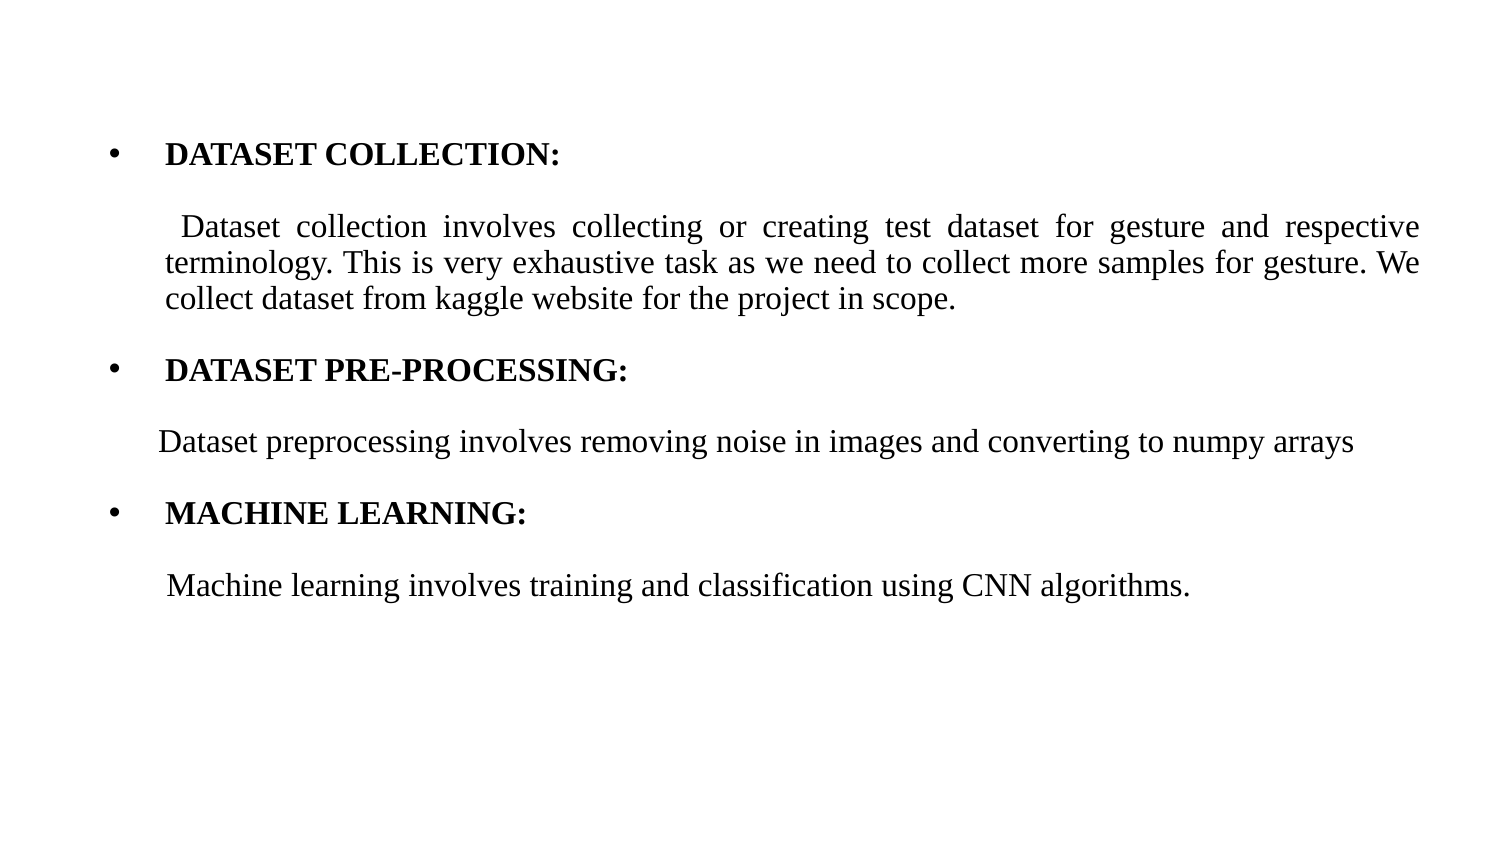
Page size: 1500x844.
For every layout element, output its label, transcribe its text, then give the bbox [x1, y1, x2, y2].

list DATASET COLLECTION: Dataset collection involves collecting or creating test dataset for gesture and respective terminology. This is very exhaustive task as we need to collect more samples for gesture. We collect dataset from kaggle website for the project in scope. DATASET PRE-PROCESSING: Dataset preprocessing involves removing noise in images and converting to numpy arrays MACHINE LEARNING: Machine learning involves training and classification using CNN algorithms. [75, 121, 1438, 785]
